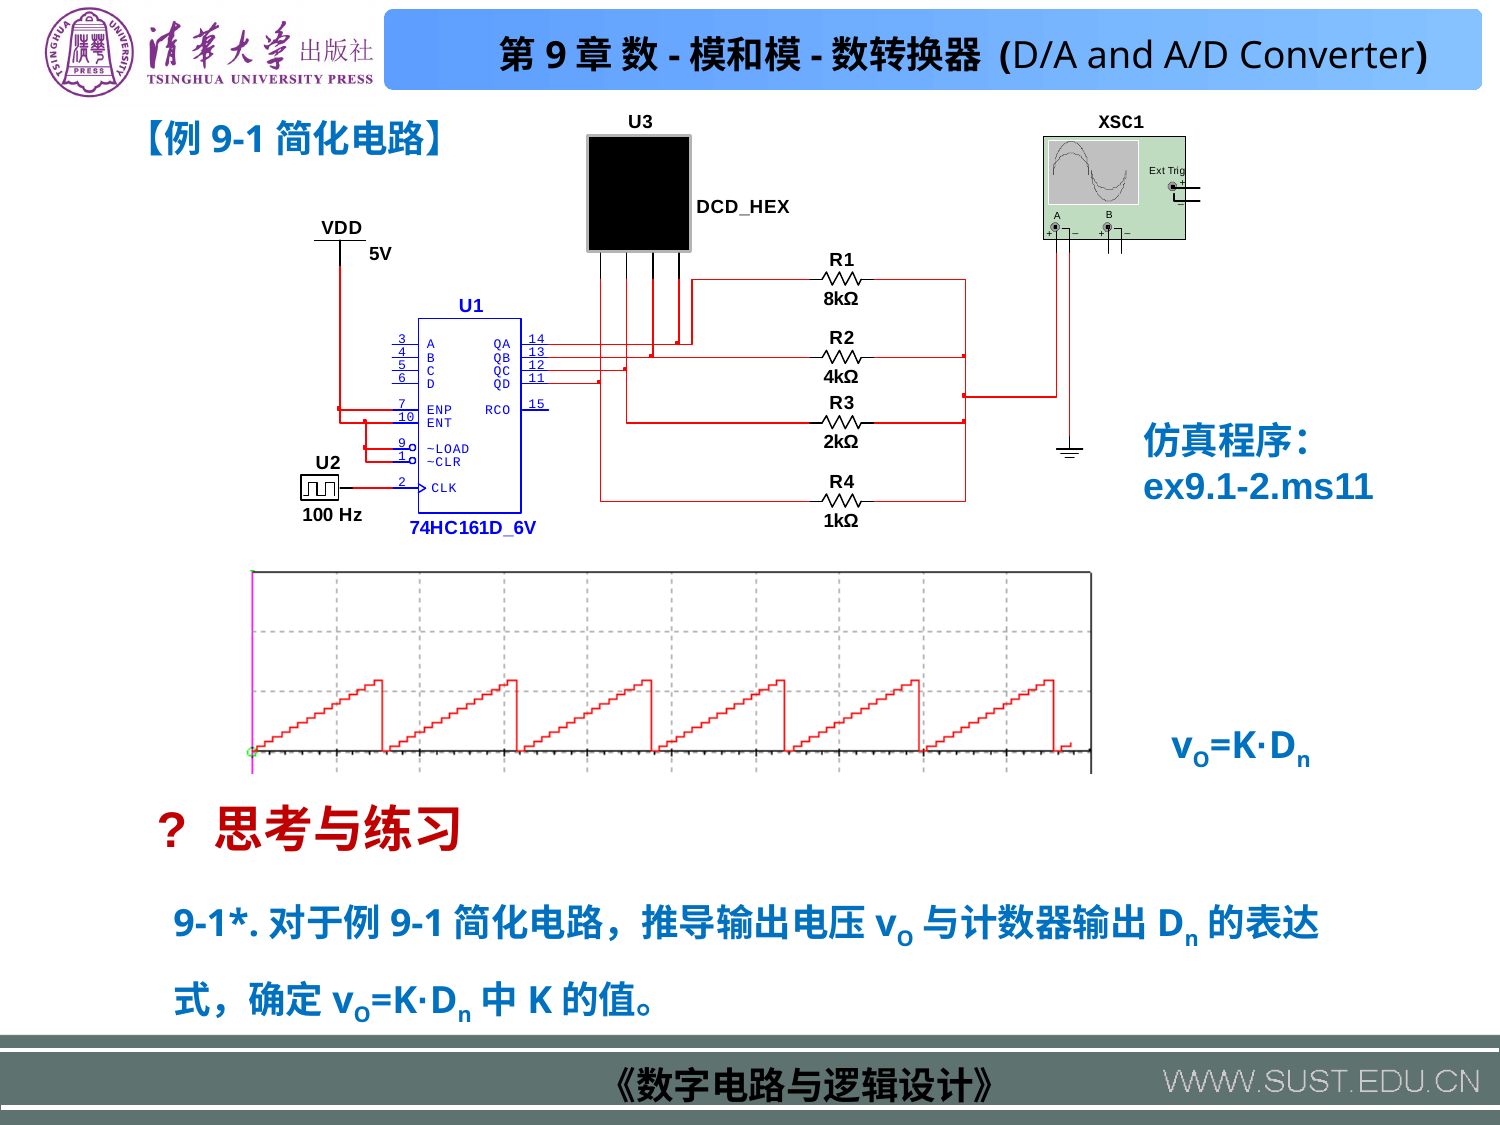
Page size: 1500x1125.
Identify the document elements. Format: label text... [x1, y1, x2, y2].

text_box 9-1*.对于例9-1简化电路，推导输出电压vO与计数器输出Dn的表达式，确定vO=K·Dn中K的值。 [158, 866, 1395, 1035]
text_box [244, 569, 1101, 774]
text_box 仿真程序：ex9.1-2.ms11 [1207, 409, 1409, 515]
picture [41, 0, 1202, 543]
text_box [1151, 1057, 1492, 1105]
text_box 【例9-1简化电路】 [112, 108, 295, 168]
text_box ? 思考与练习 [141, 790, 478, 866]
text_box vO=K·Dn [1156, 713, 1326, 780]
